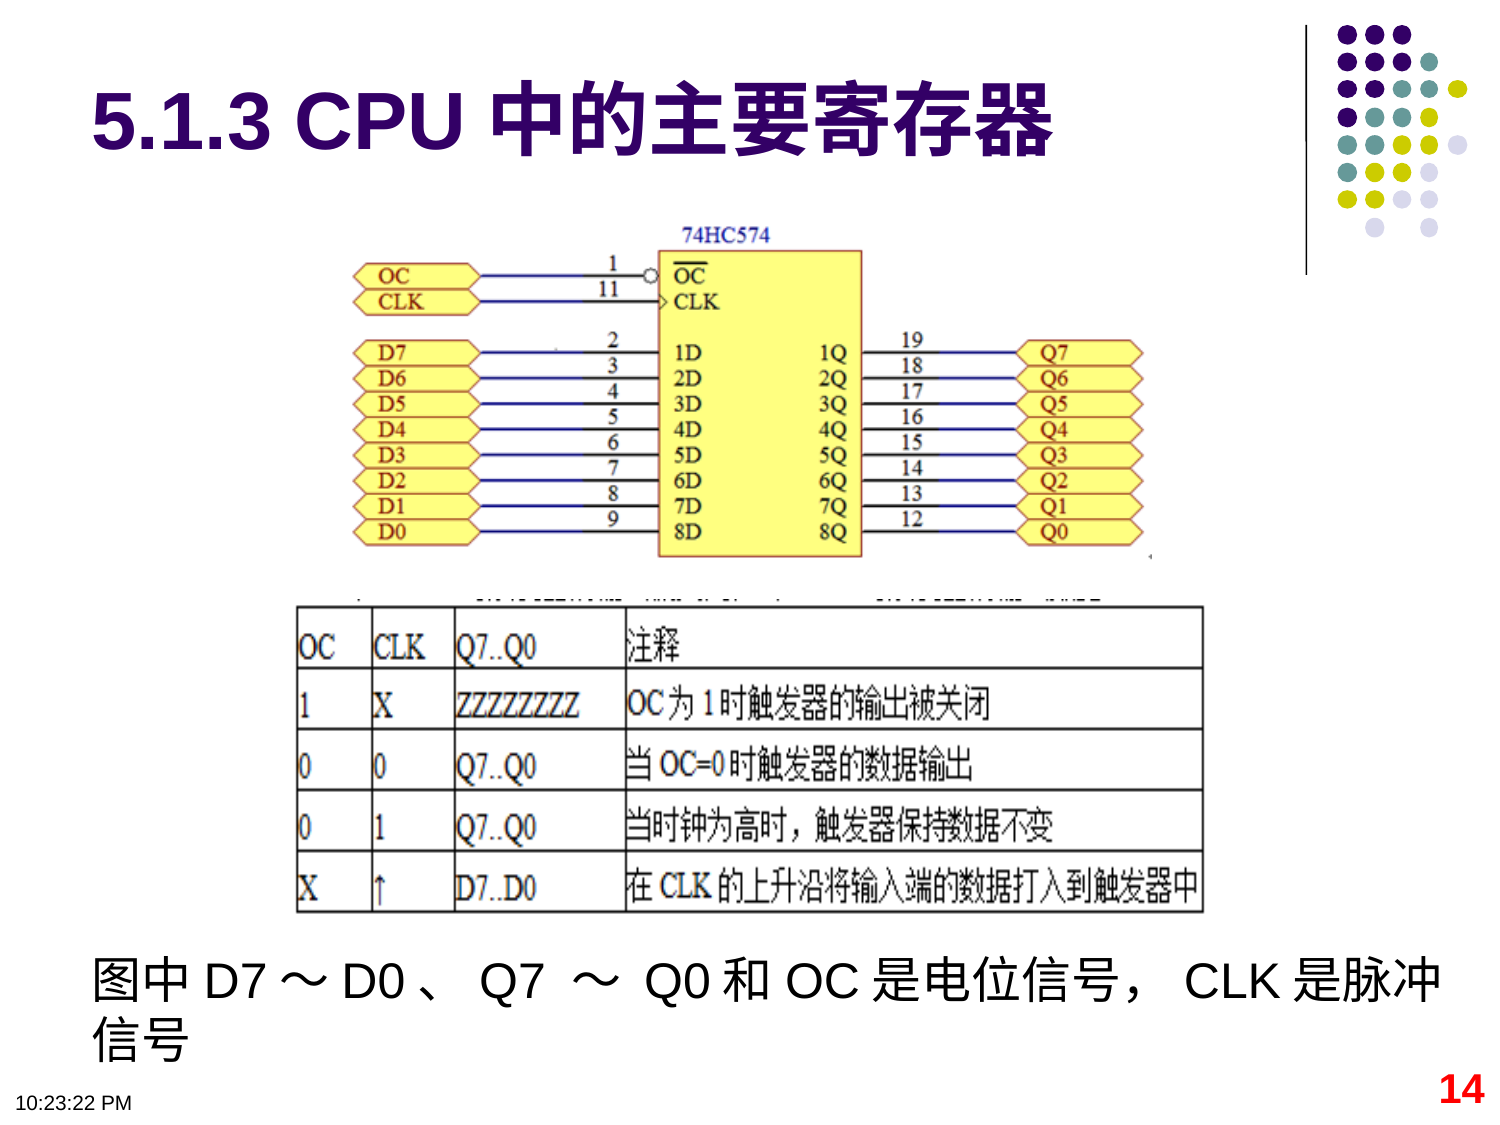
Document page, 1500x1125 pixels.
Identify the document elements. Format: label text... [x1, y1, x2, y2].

slide_number 14 [1352, 1053, 1500, 1125]
picture [348, 219, 1153, 564]
picture [288, 598, 1212, 929]
list 图中D7～D0、Q7 ～ Q0和OC是电位信号，CLK是脉冲信号 [76, 940, 1459, 1012]
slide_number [0, 1081, 351, 1125]
title 5.1.3 CPU中的主要寄存器 [76, 42, 1071, 174]
